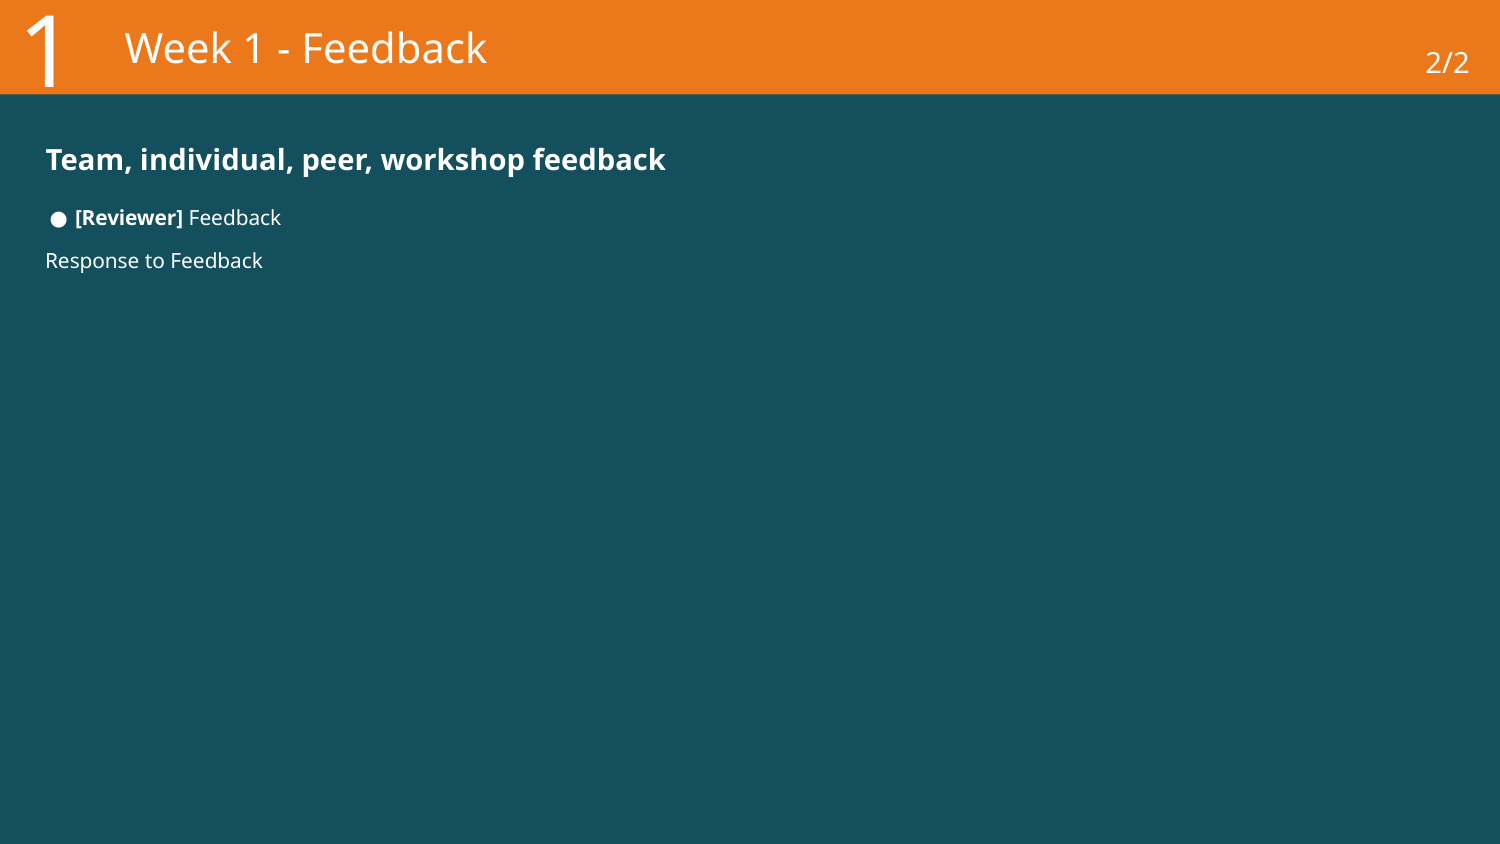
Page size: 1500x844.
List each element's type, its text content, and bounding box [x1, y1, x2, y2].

subtitle Team, individual, peer, workshop feedback [30, 124, 735, 189]
title 2/2 [1159, 0, 1485, 95]
title 1 [0, 0, 95, 94]
list [Reviewer] Feedback Response to Feedback [30, 189, 735, 815]
title Week 1 - Feedback [109, 0, 1010, 94]
